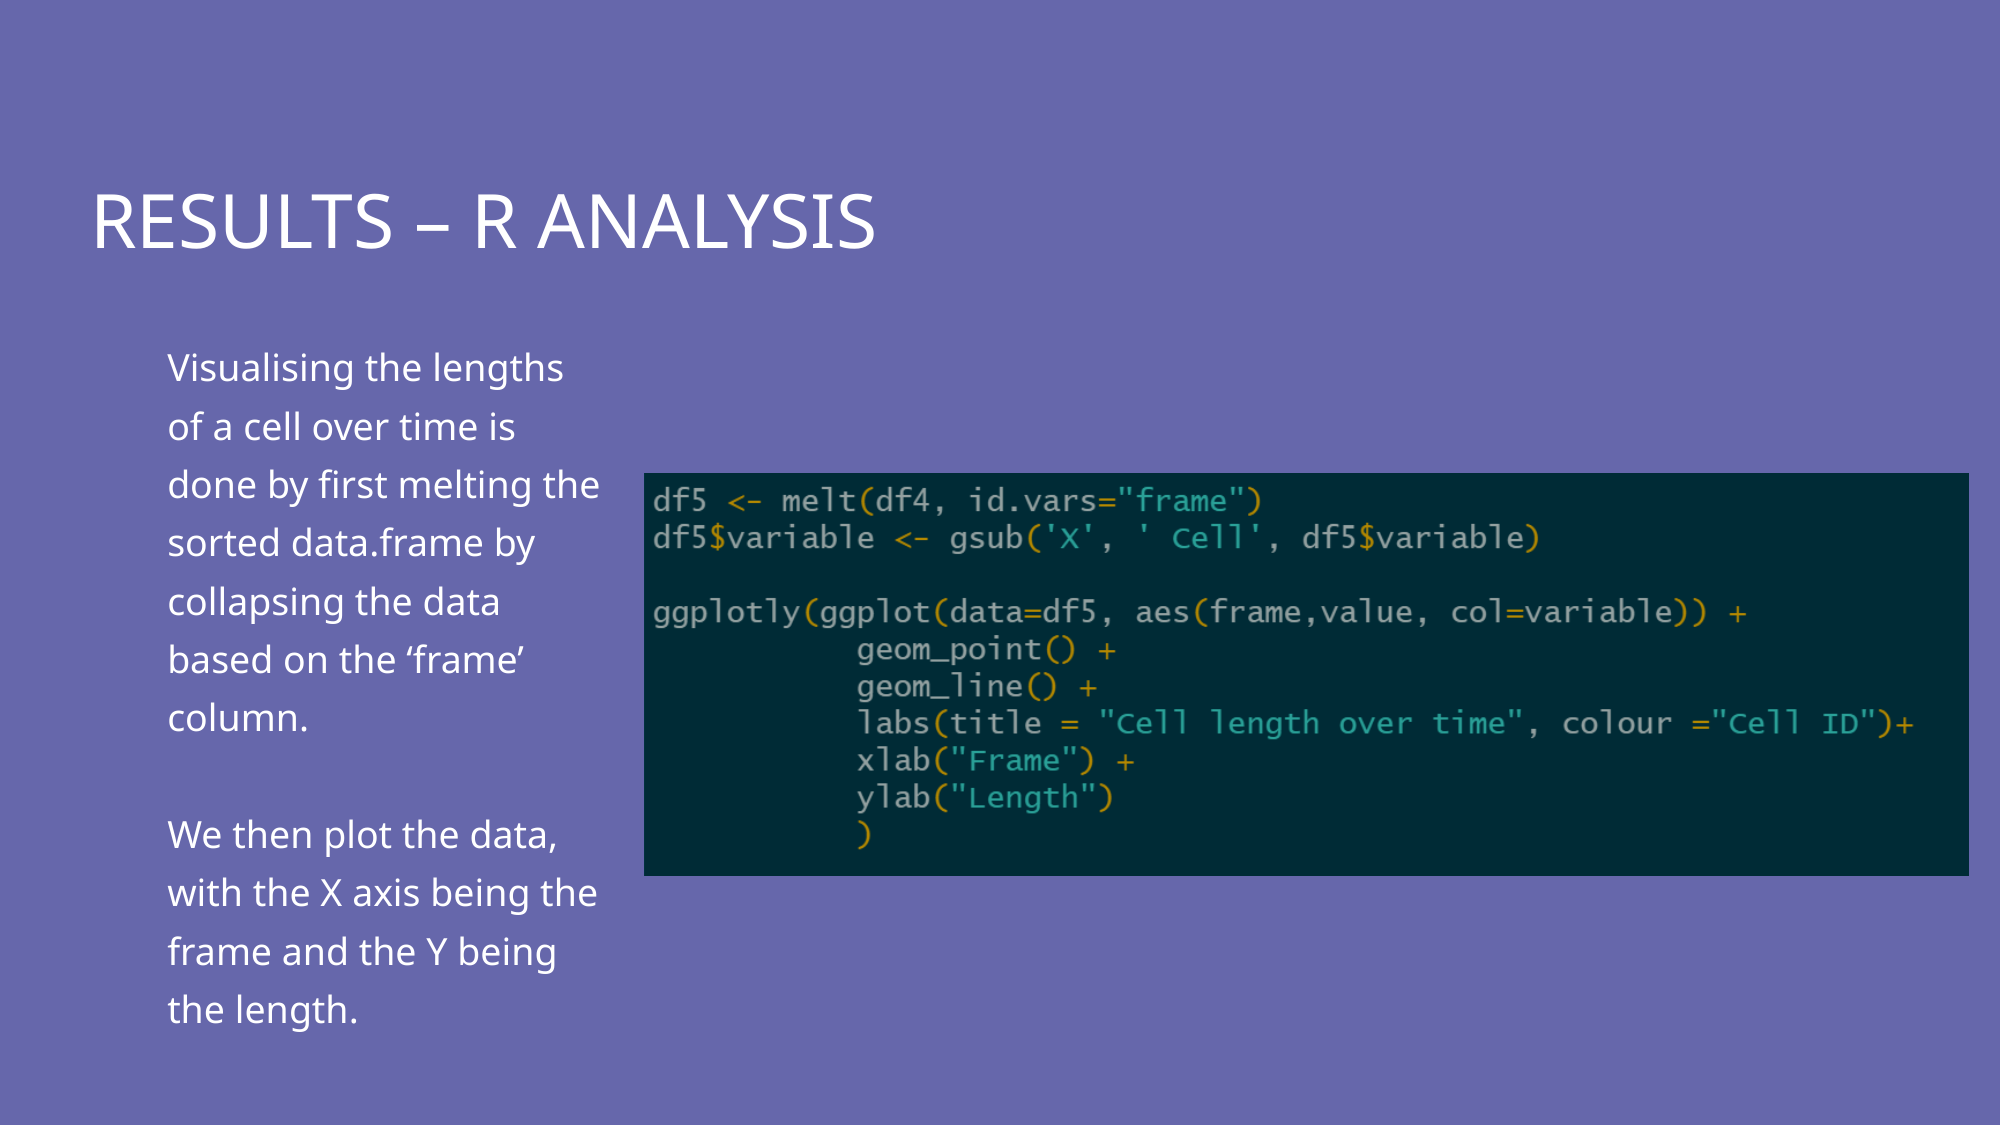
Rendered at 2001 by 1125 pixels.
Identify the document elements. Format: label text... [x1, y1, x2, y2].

picture [1026, 640, 1040, 659]
picture [896, 755, 911, 770]
picture [989, 681, 1003, 696]
picture [935, 598, 947, 626]
picture [1638, 598, 1648, 622]
picture [877, 681, 892, 696]
picture [1768, 710, 1778, 733]
picture [1007, 644, 1021, 659]
picture [821, 607, 836, 628]
picture [1377, 532, 1393, 548]
picture [1007, 524, 1022, 548]
picture [1879, 710, 1891, 738]
picture [989, 532, 1003, 548]
picture [1601, 607, 1617, 622]
picture [1659, 718, 1671, 733]
picture [1583, 607, 1592, 622]
picture [1082, 495, 1095, 511]
picture [1044, 788, 1059, 807]
picture [952, 644, 985, 665]
picture [1675, 598, 1687, 626]
picture [728, 532, 744, 548]
picture [1157, 495, 1170, 511]
picture [1693, 598, 1705, 626]
picture [1099, 644, 1115, 659]
picture [1028, 673, 1040, 701]
picture [1229, 718, 1244, 733]
picture [1618, 718, 1635, 733]
picture [1581, 718, 1598, 733]
picture [1007, 681, 1021, 696]
picture [858, 532, 873, 548]
picture [747, 603, 761, 622]
picture [693, 525, 705, 548]
picture [971, 751, 985, 770]
picture [858, 644, 873, 665]
picture [862, 487, 873, 515]
picture [1417, 532, 1430, 548]
picture [1452, 607, 1467, 622]
title Results – r analysis [75, 149, 1909, 299]
picture [951, 714, 966, 733]
picture [895, 681, 930, 696]
picture [1601, 710, 1611, 733]
picture [859, 710, 869, 733]
picture [768, 532, 781, 548]
picture [895, 644, 930, 659]
picture [840, 607, 855, 628]
picture [952, 673, 962, 696]
picture [970, 607, 986, 622]
picture [1729, 607, 1746, 622]
picture [1435, 532, 1444, 548]
picture [915, 747, 929, 770]
picture [822, 524, 836, 548]
picture [859, 607, 873, 628]
picture [1044, 673, 1056, 701]
picture [1007, 792, 1021, 807]
picture [710, 598, 720, 622]
picture [859, 755, 873, 770]
picture [1081, 747, 1093, 775]
picture [915, 784, 929, 807]
picture [1174, 710, 1184, 733]
picture [840, 492, 855, 511]
picture [895, 607, 911, 622]
picture [988, 487, 1003, 511]
picture [1360, 598, 1370, 622]
picture [878, 784, 887, 807]
picture [935, 710, 947, 738]
picture [1026, 718, 1040, 733]
picture [1304, 710, 1318, 733]
picture [877, 718, 893, 733]
picture [914, 488, 929, 511]
picture [1564, 718, 1578, 733]
picture [1358, 718, 1375, 733]
picture [672, 607, 687, 628]
picture [783, 495, 799, 511]
picture [1100, 784, 1111, 812]
picture [915, 718, 928, 733]
picture [1343, 525, 1355, 548]
picture [711, 523, 724, 550]
picture [970, 495, 980, 511]
picture [935, 747, 947, 775]
picture [937, 507, 943, 515]
picture [970, 718, 980, 733]
picture [1470, 607, 1486, 622]
picture [858, 792, 873, 813]
picture [692, 607, 707, 628]
picture [1174, 495, 1208, 511]
picture [784, 607, 799, 628]
picture [693, 488, 705, 511]
picture [1730, 714, 1746, 733]
picture [1490, 524, 1499, 548]
picture [878, 598, 887, 622]
picture [841, 524, 850, 548]
picture [971, 532, 984, 548]
picture [1361, 523, 1374, 550]
picture [1080, 681, 1096, 696]
picture [1323, 524, 1339, 548]
picture [970, 681, 980, 696]
picture [858, 821, 870, 849]
picture [1063, 635, 1074, 664]
picture [1470, 718, 1504, 733]
picture [1249, 487, 1260, 515]
picture [1749, 718, 1764, 733]
picture [1065, 495, 1078, 511]
picture [1044, 755, 1059, 770]
picture [1061, 529, 1078, 548]
picture [991, 755, 1003, 770]
picture [1508, 532, 1522, 548]
picture [785, 532, 794, 548]
picture [1007, 710, 1017, 733]
picture [1137, 607, 1153, 622]
picture [1433, 714, 1448, 733]
picture [1566, 607, 1579, 622]
picture [1137, 487, 1153, 511]
picture [1211, 710, 1221, 733]
picture [1195, 598, 1207, 627]
picture [1824, 714, 1837, 733]
picture [766, 598, 776, 622]
picture [1285, 714, 1300, 733]
picture [1212, 524, 1221, 548]
picture [1155, 710, 1166, 733]
picture [951, 598, 966, 622]
picture [1397, 607, 1412, 622]
picture [747, 532, 763, 548]
picture [1249, 607, 1282, 622]
picture [935, 784, 947, 812]
picture [858, 681, 873, 702]
picture [1007, 755, 1041, 770]
picture [1155, 607, 1170, 622]
picture [728, 607, 744, 622]
picture [896, 792, 911, 807]
picture [1104, 618, 1110, 626]
picture [1841, 714, 1858, 733]
picture [1266, 718, 1281, 739]
picture [1453, 718, 1462, 733]
picture [1452, 532, 1468, 548]
picture [673, 487, 689, 511]
picture [1619, 598, 1635, 622]
picture [1897, 718, 1913, 733]
picture [1044, 495, 1060, 511]
picture [1397, 532, 1413, 548]
picture [1638, 718, 1652, 733]
picture [896, 710, 911, 733]
picture [1378, 718, 1393, 733]
picture [1025, 792, 1040, 813]
picture [877, 487, 892, 511]
picture [822, 487, 832, 511]
picture [1104, 544, 1110, 552]
picture [971, 788, 984, 807]
picture [914, 603, 929, 622]
picture [1192, 532, 1207, 548]
picture [654, 524, 669, 548]
picture [1117, 755, 1134, 770]
picture [1285, 607, 1300, 622]
picture [1472, 524, 1486, 548]
picture [1137, 718, 1152, 733]
picture [1526, 524, 1538, 552]
picture [1787, 710, 1796, 733]
picture [1083, 600, 1095, 622]
picture [877, 644, 892, 659]
picture [1211, 495, 1226, 511]
picture [1118, 714, 1134, 733]
picture [1173, 529, 1190, 548]
picture [878, 747, 887, 770]
picture [1249, 718, 1263, 733]
picture [654, 607, 669, 628]
picture [1028, 524, 1040, 552]
picture [803, 495, 818, 511]
picture [989, 792, 1003, 807]
text_box Visualising the lengths of a cell over time is done by first melting the sorted data.frame by collapsing the data based on the ‘frame’ column. We then plot the data, with the X axis being the frame and the Y being the length. [152, 323, 624, 1025]
picture [729, 495, 744, 511]
picture [988, 603, 1003, 622]
picture [1490, 598, 1499, 622]
picture [1526, 607, 1541, 622]
picture [1656, 607, 1671, 622]
picture [806, 598, 818, 626]
picture [1231, 607, 1244, 622]
picture [1303, 524, 1318, 548]
picture [1063, 784, 1077, 807]
picture [654, 487, 669, 511]
picture [988, 714, 1003, 733]
picture [1044, 598, 1059, 622]
picture [673, 524, 689, 548]
picture [896, 487, 911, 511]
picture [951, 532, 966, 554]
picture [1341, 607, 1357, 622]
picture [1046, 635, 1059, 664]
picture [895, 532, 911, 548]
picture [1175, 607, 1188, 622]
picture [1063, 598, 1079, 622]
picture [803, 532, 819, 548]
picture [1322, 607, 1338, 622]
picture [1340, 718, 1356, 733]
picture [1399, 718, 1412, 733]
picture [1378, 607, 1392, 622]
picture [1211, 598, 1227, 622]
picture [989, 644, 998, 659]
picture [1230, 524, 1240, 548]
picture [1545, 607, 1561, 622]
picture [1531, 729, 1536, 738]
picture [1007, 607, 1023, 622]
picture [1025, 495, 1041, 511]
picture [1420, 618, 1425, 626]
